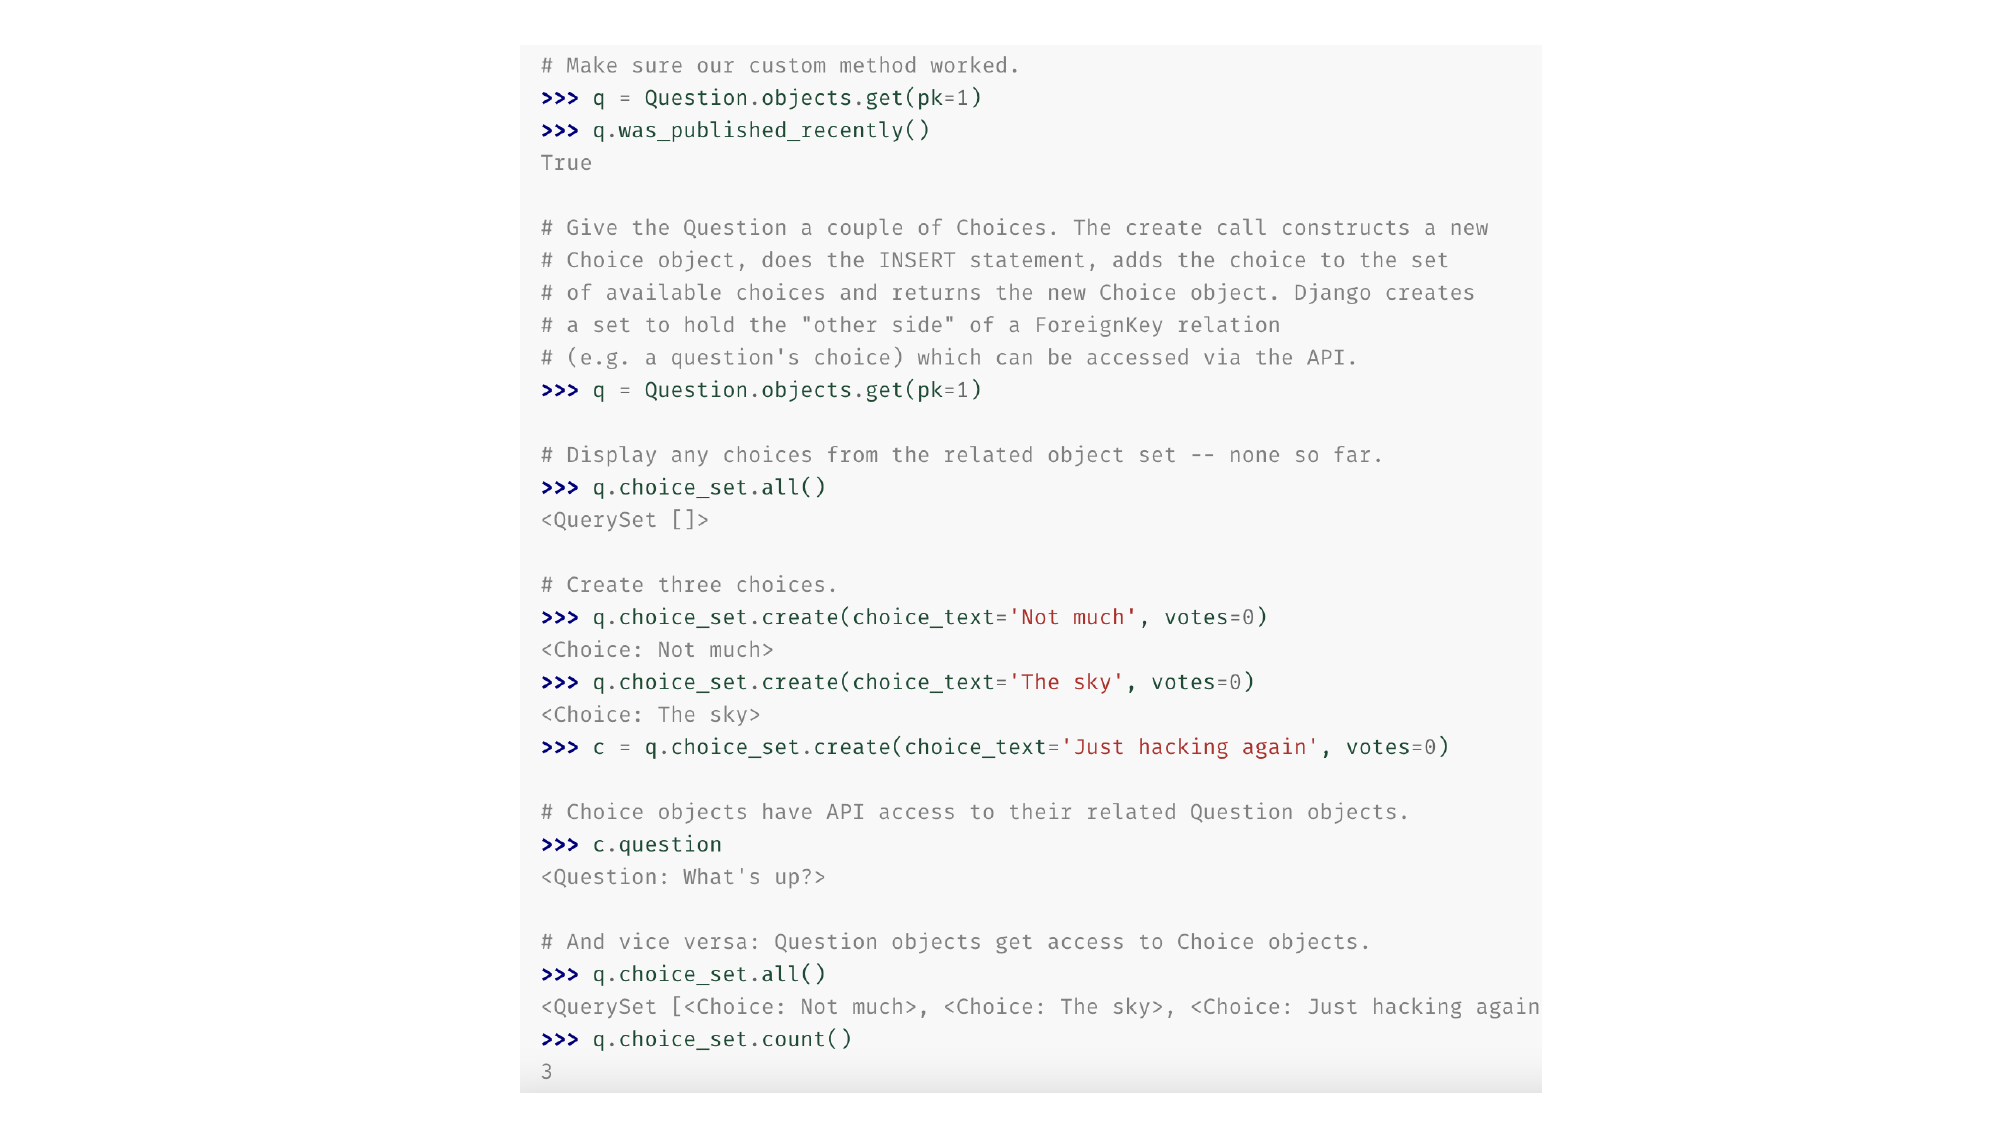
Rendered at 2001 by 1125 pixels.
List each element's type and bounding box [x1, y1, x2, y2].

list [520, 45, 1542, 1093]
